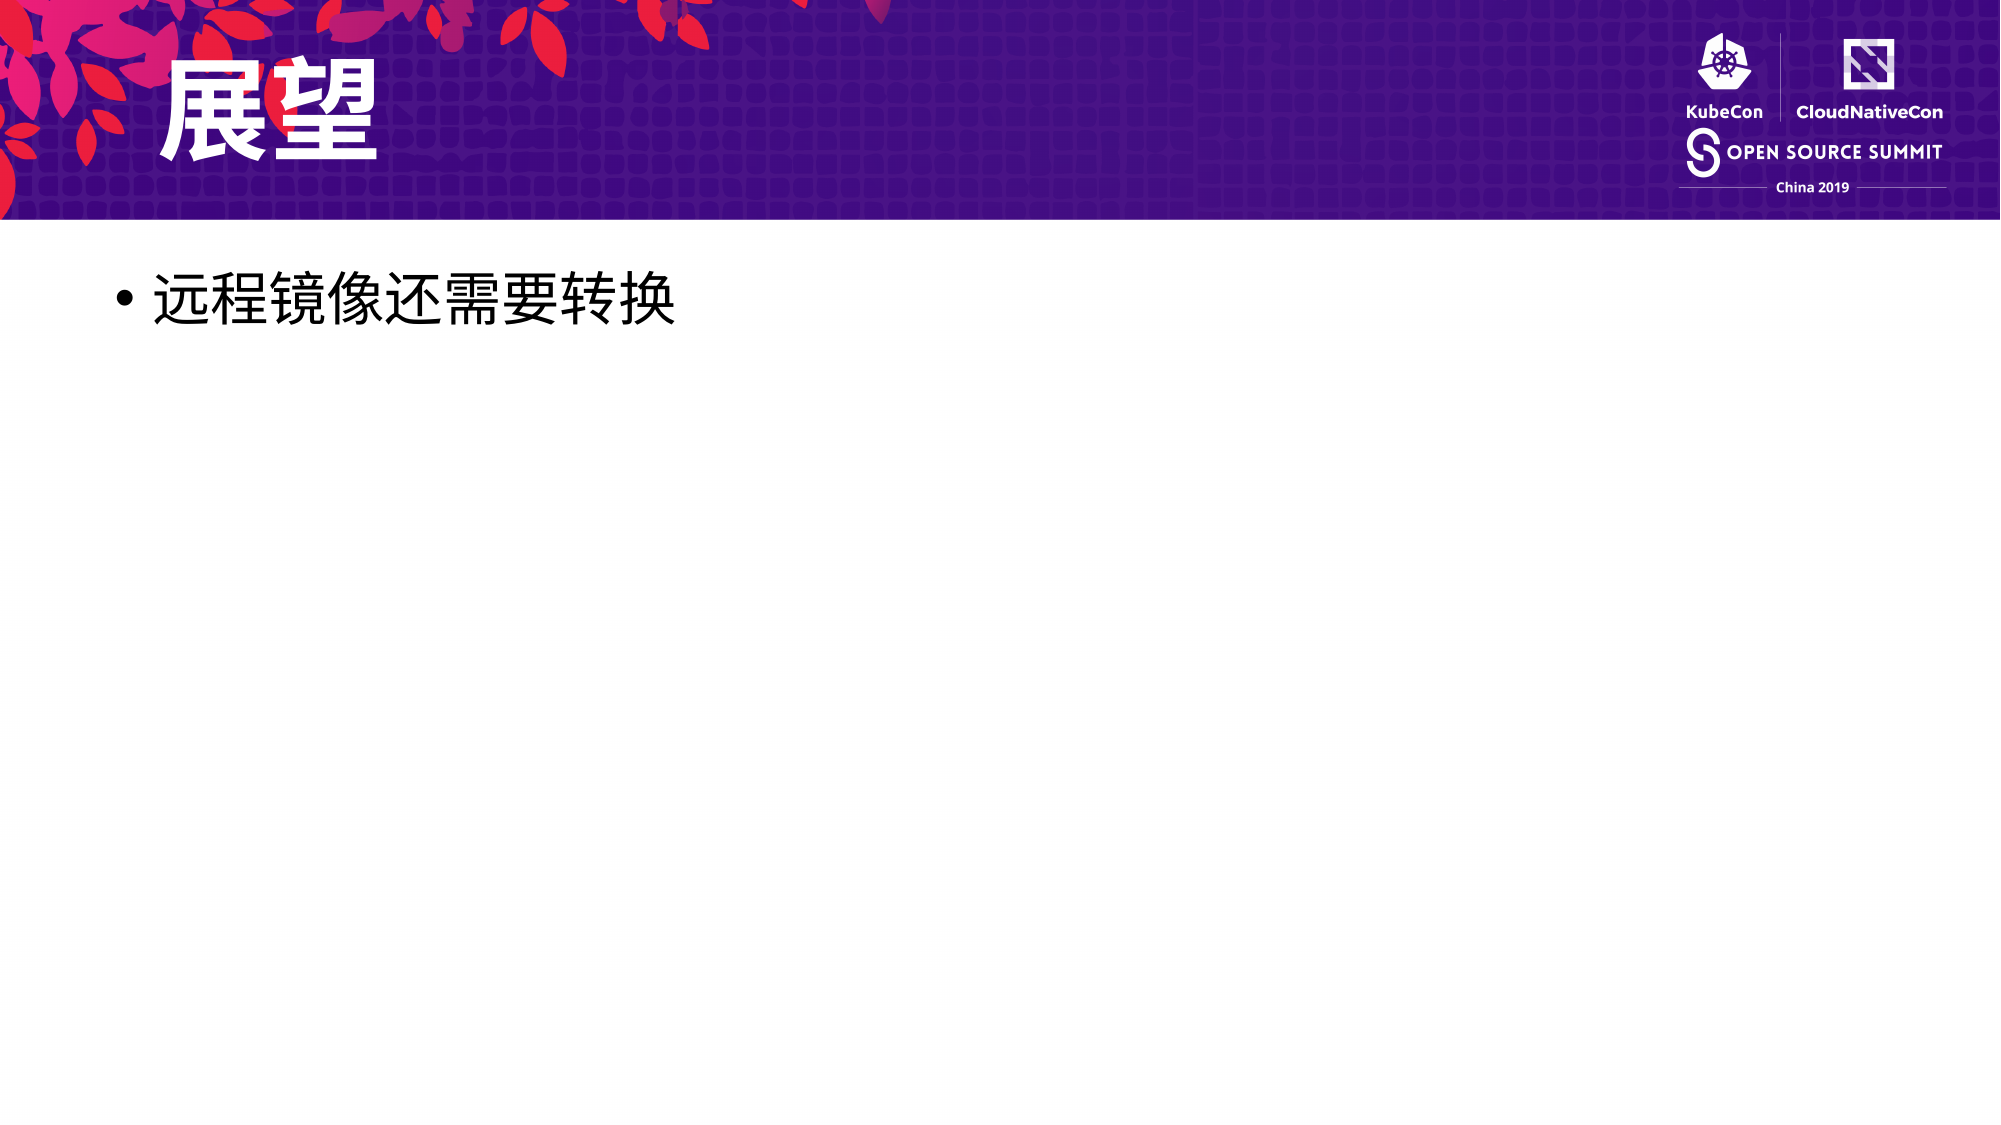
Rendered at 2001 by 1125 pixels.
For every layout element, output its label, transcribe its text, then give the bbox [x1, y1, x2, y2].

text_box 远程镜像还需要转换 [99, 262, 1900, 1005]
picture [0, 0, 2000, 1125]
text_box 展望 [142, 46, 971, 262]
